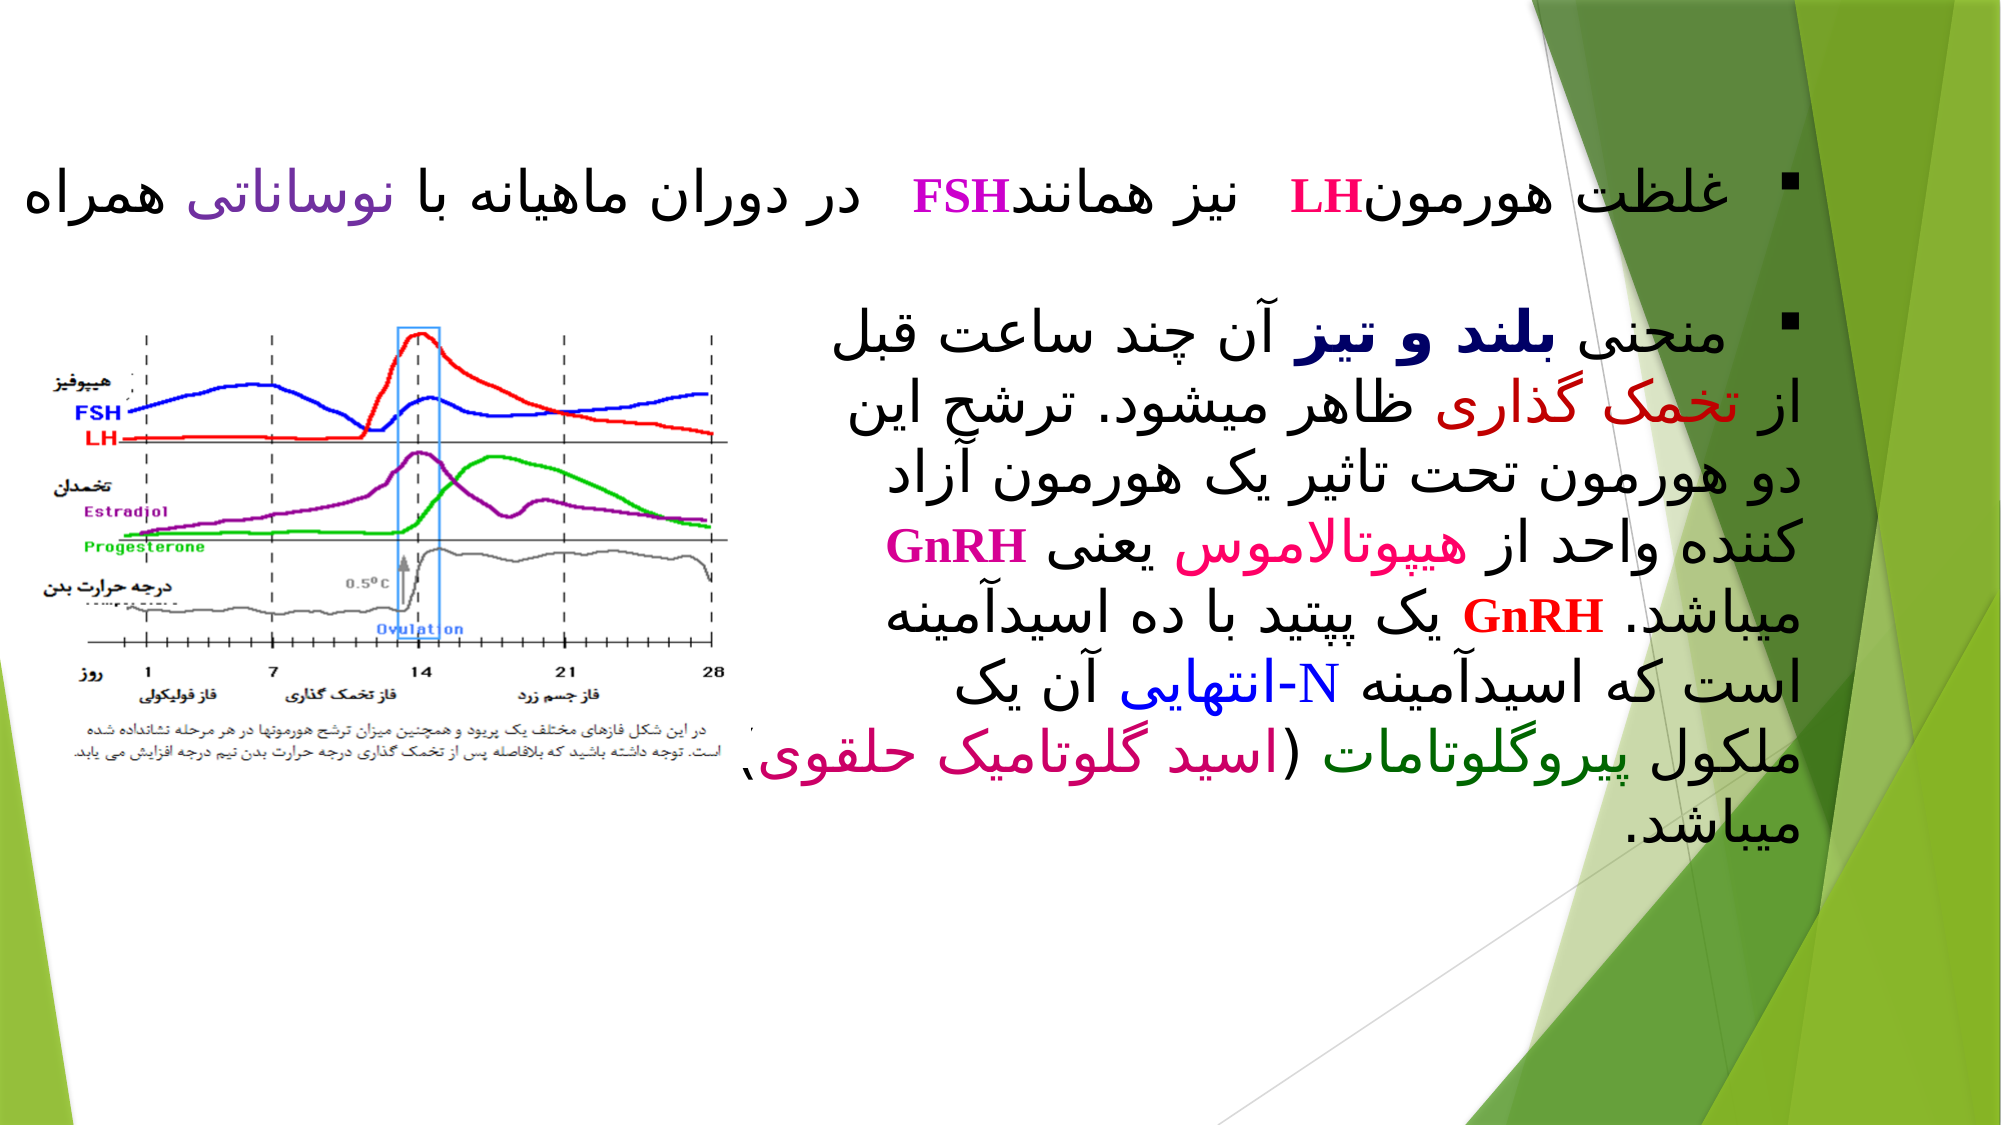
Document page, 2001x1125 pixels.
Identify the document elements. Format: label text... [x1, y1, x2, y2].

text_box غلظت هورمونLH نیز همانندFSH در دوران ماهیانه با نوساناتی همراه است. منحنی بلند و تیز آن چند ساعت قبل از تخمک گذاری ظاهر میشود. ترشح این دو هورمون تحت تاثیر یک هورمون آزاد کننده واحد از هیپوتالاموس یعنی GnRH میباشد. GnRH یک پپتید با ده اسیدآمینه است که اسیدآمینه N-انتهایی آن یک ملکول پیروگلوتامات (اسید گلوتامیک حلقوی) میباشد. [0, 146, 1819, 1002]
picture [26, 309, 752, 769]
